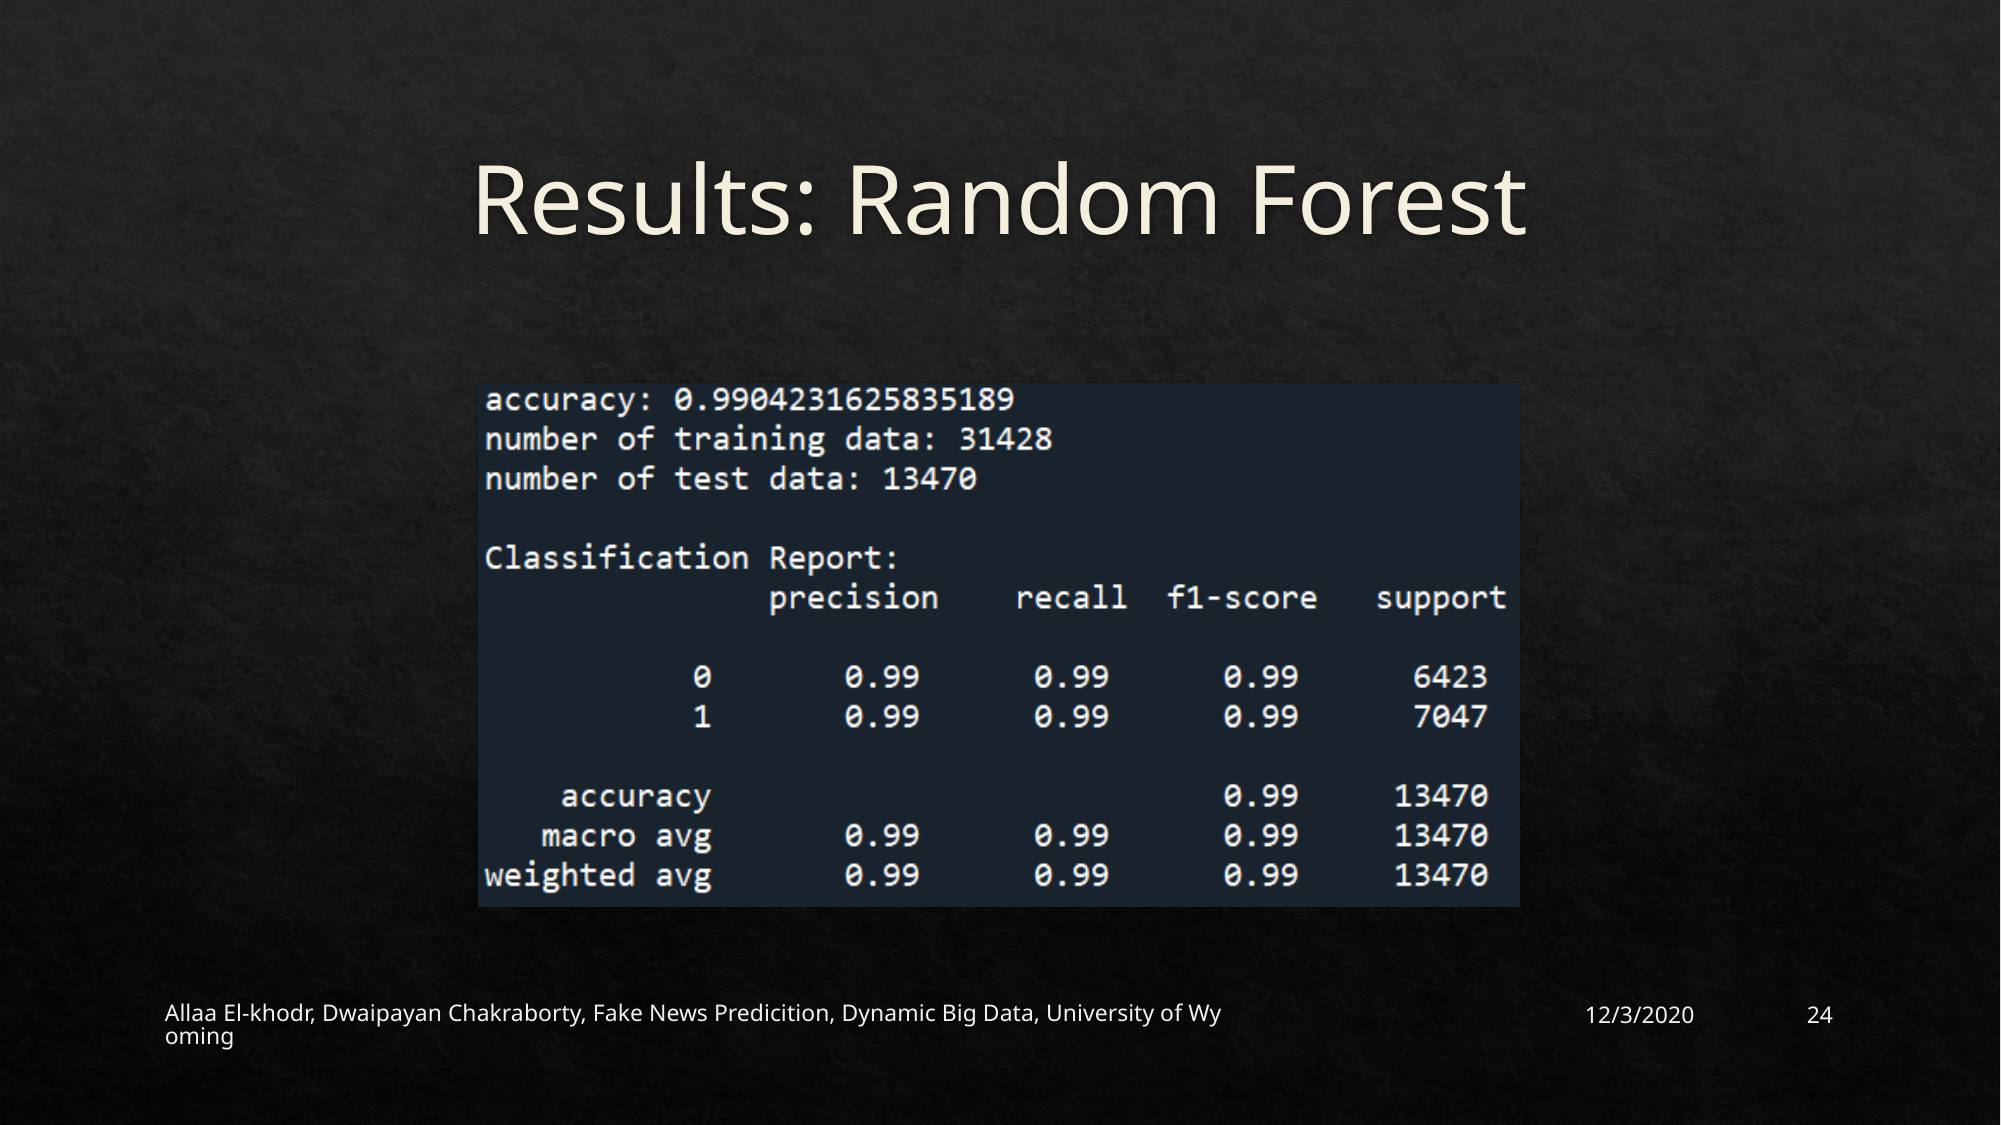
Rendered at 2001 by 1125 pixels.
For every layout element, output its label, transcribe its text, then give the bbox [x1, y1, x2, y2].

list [478, 383, 1520, 907]
title Results: Random Forest [149, 99, 1849, 307]
slide_number 24 [1724, 984, 1849, 1045]
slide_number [1259, 984, 1710, 1045]
footer Allaa El-khodr, Dwaipayan Chakraborty, Fake News Predicition, Dynamic Big Data, University of Wyoming [149, 984, 1245, 1045]
